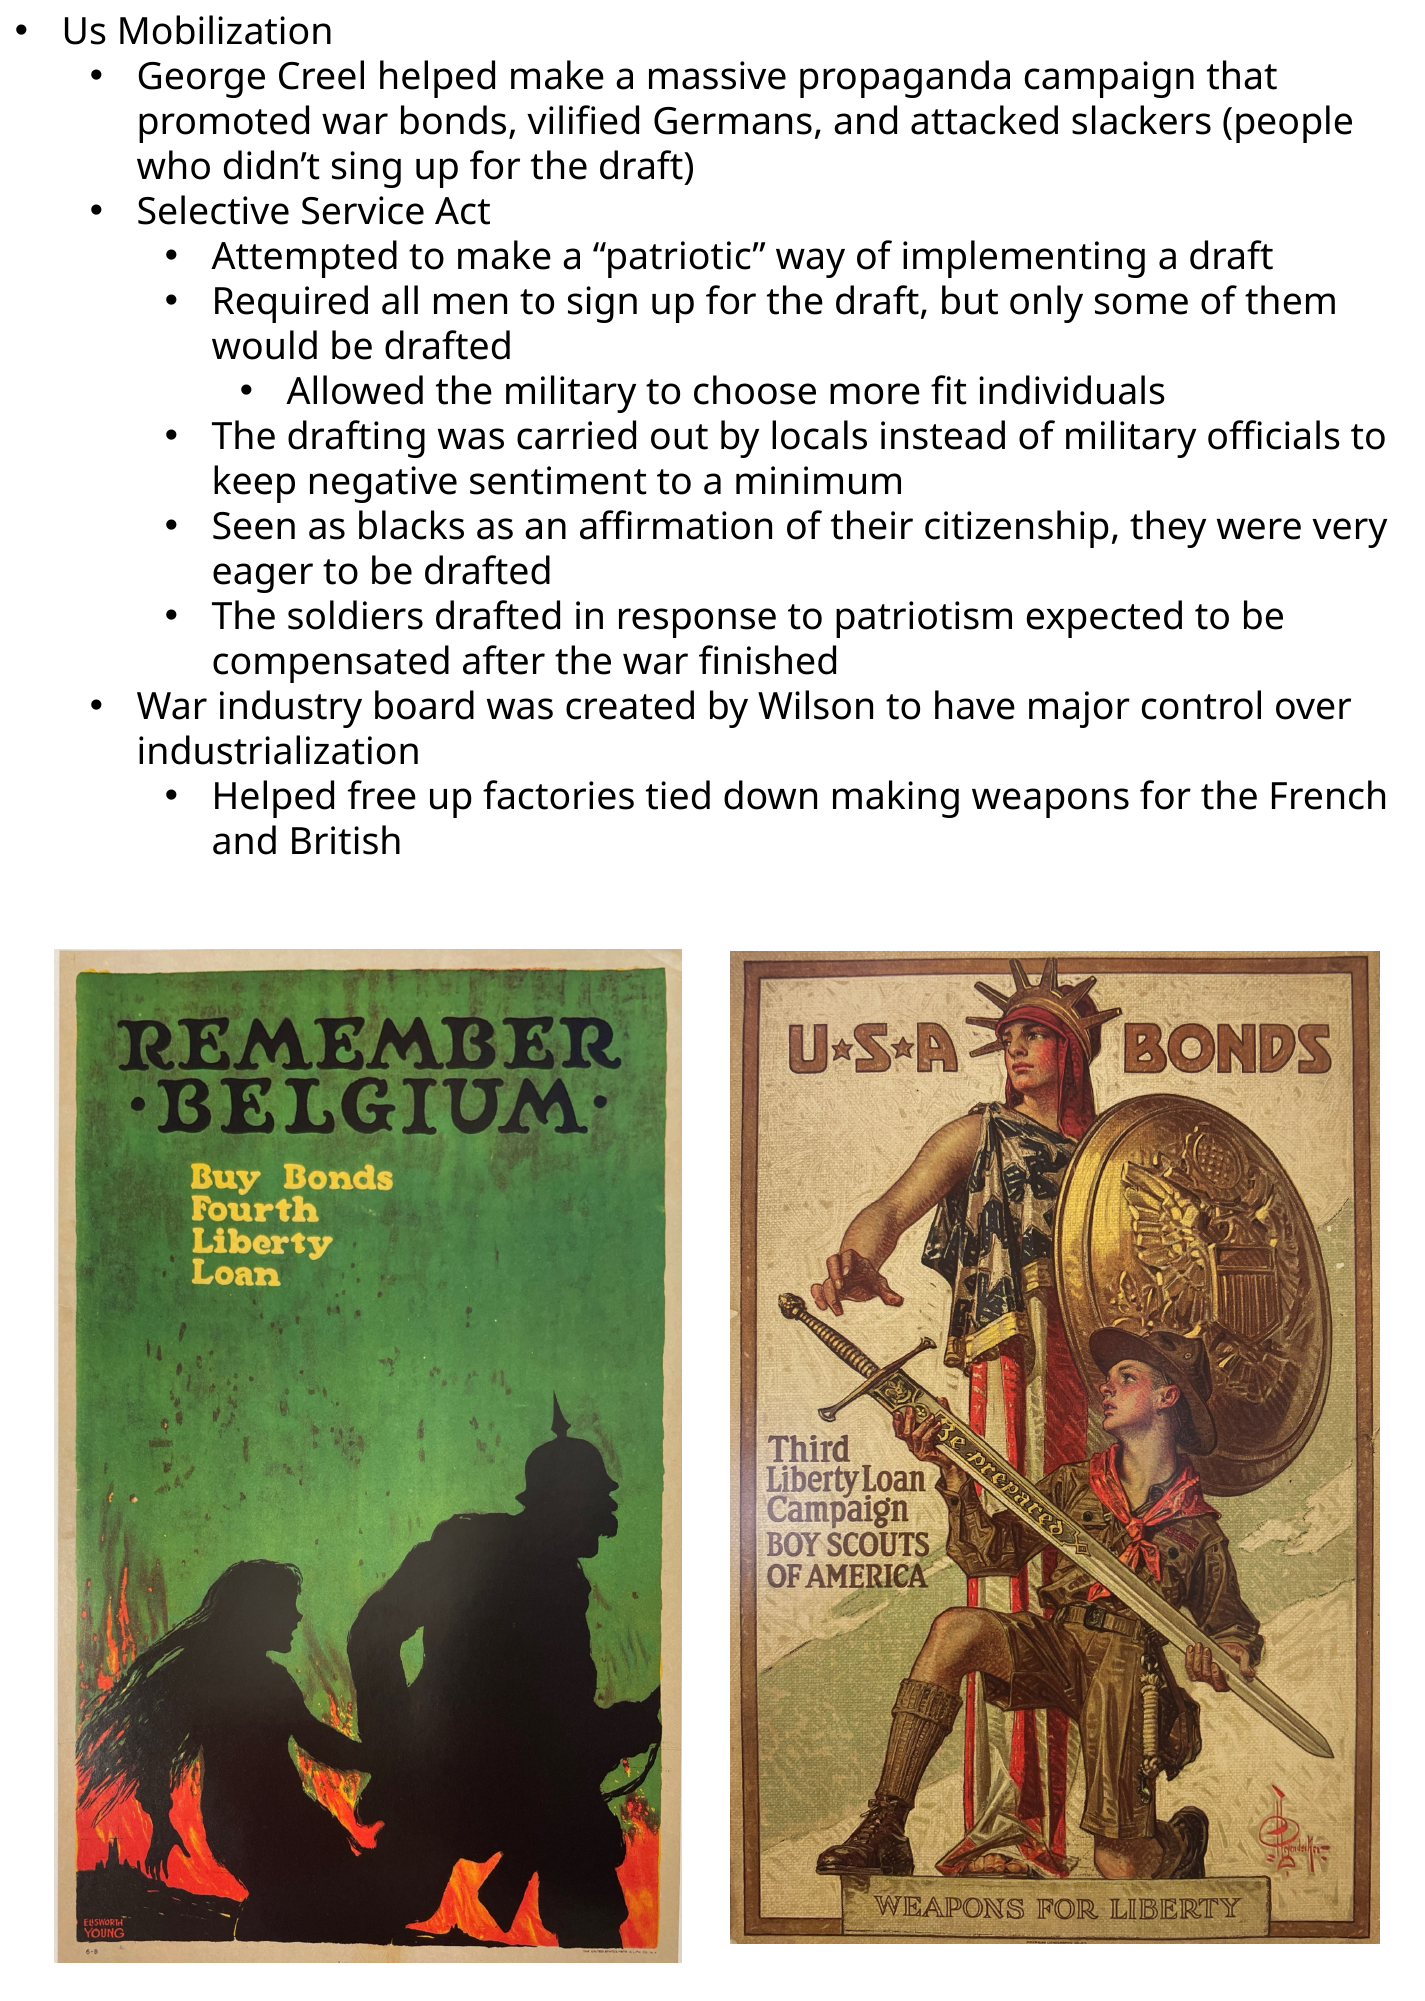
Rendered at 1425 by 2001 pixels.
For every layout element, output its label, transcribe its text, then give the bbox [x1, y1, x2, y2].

text_box Us Mobilization George Creel helped make a massive propaganda campaign that promoted war bonds, vilified Germans, and attacked slackers (people who didn’t sing up for the draft) Selective Service Act Attempted to make a “patriotic” way of implementing a draft Required all men to sign up for the draft, but only some of them would be drafted Allowed the military to choose more fit individuals The drafting was carried out by locals instead of military officials to keep negative sentiment to a minimum Seen as blacks as an affirmation of their citizenship, they were very eager to be drafted The soldiers drafted in response to patriotism expected to be compensated after the war finished War industry board was created by Wilson to have major control over industrialization Helped free up factories tied down making weapons for the French and British [0, 0, 1425, 870]
picture [729, 950, 1380, 1945]
picture [54, 949, 683, 1964]
